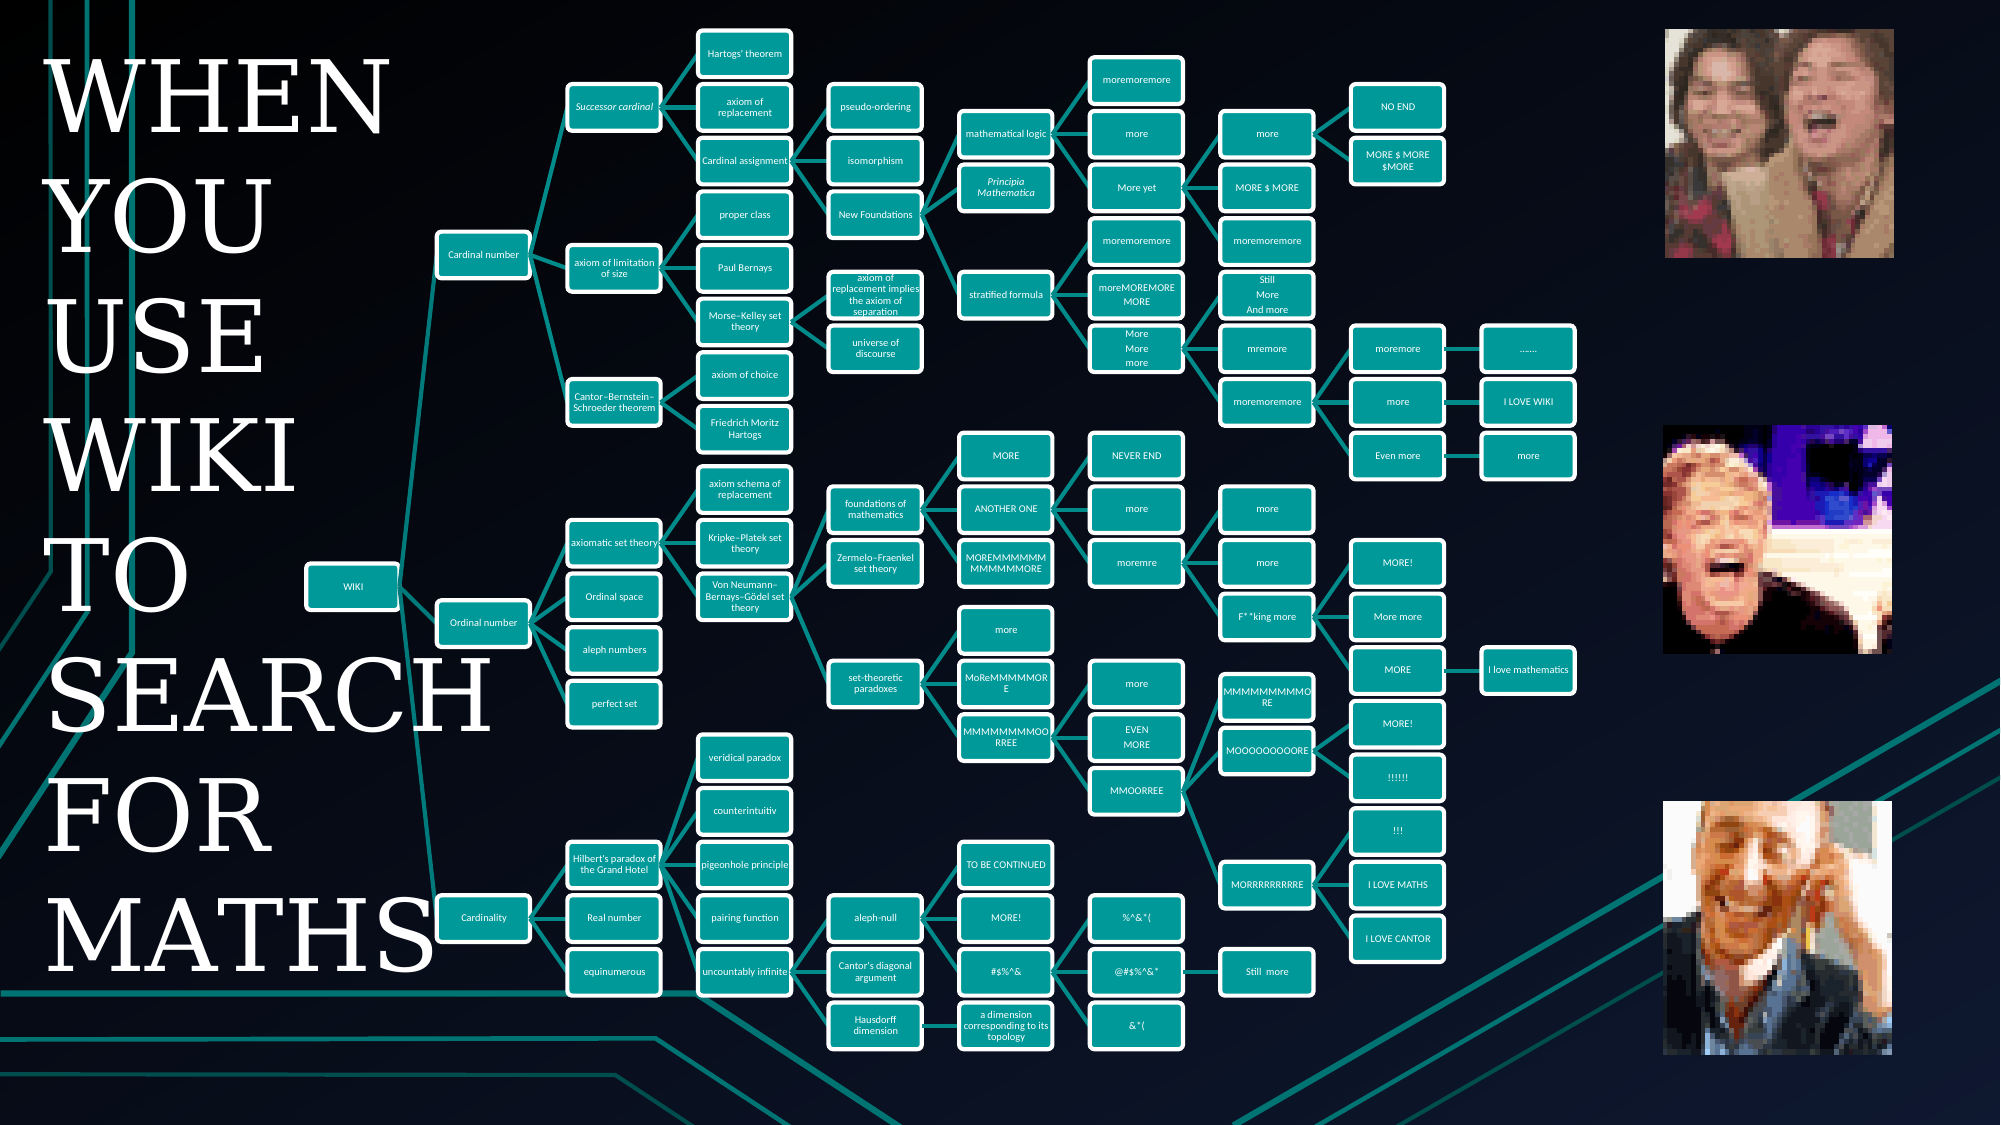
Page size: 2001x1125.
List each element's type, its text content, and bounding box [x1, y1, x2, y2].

picture [1663, 425, 1892, 655]
picture [1663, 801, 1892, 1056]
text_box WHEN YOU USE WIKI TO SEARCH FOR MATHS [28, 24, 512, 999]
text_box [191, 29, 1690, 1051]
picture [1665, 29, 1894, 259]
